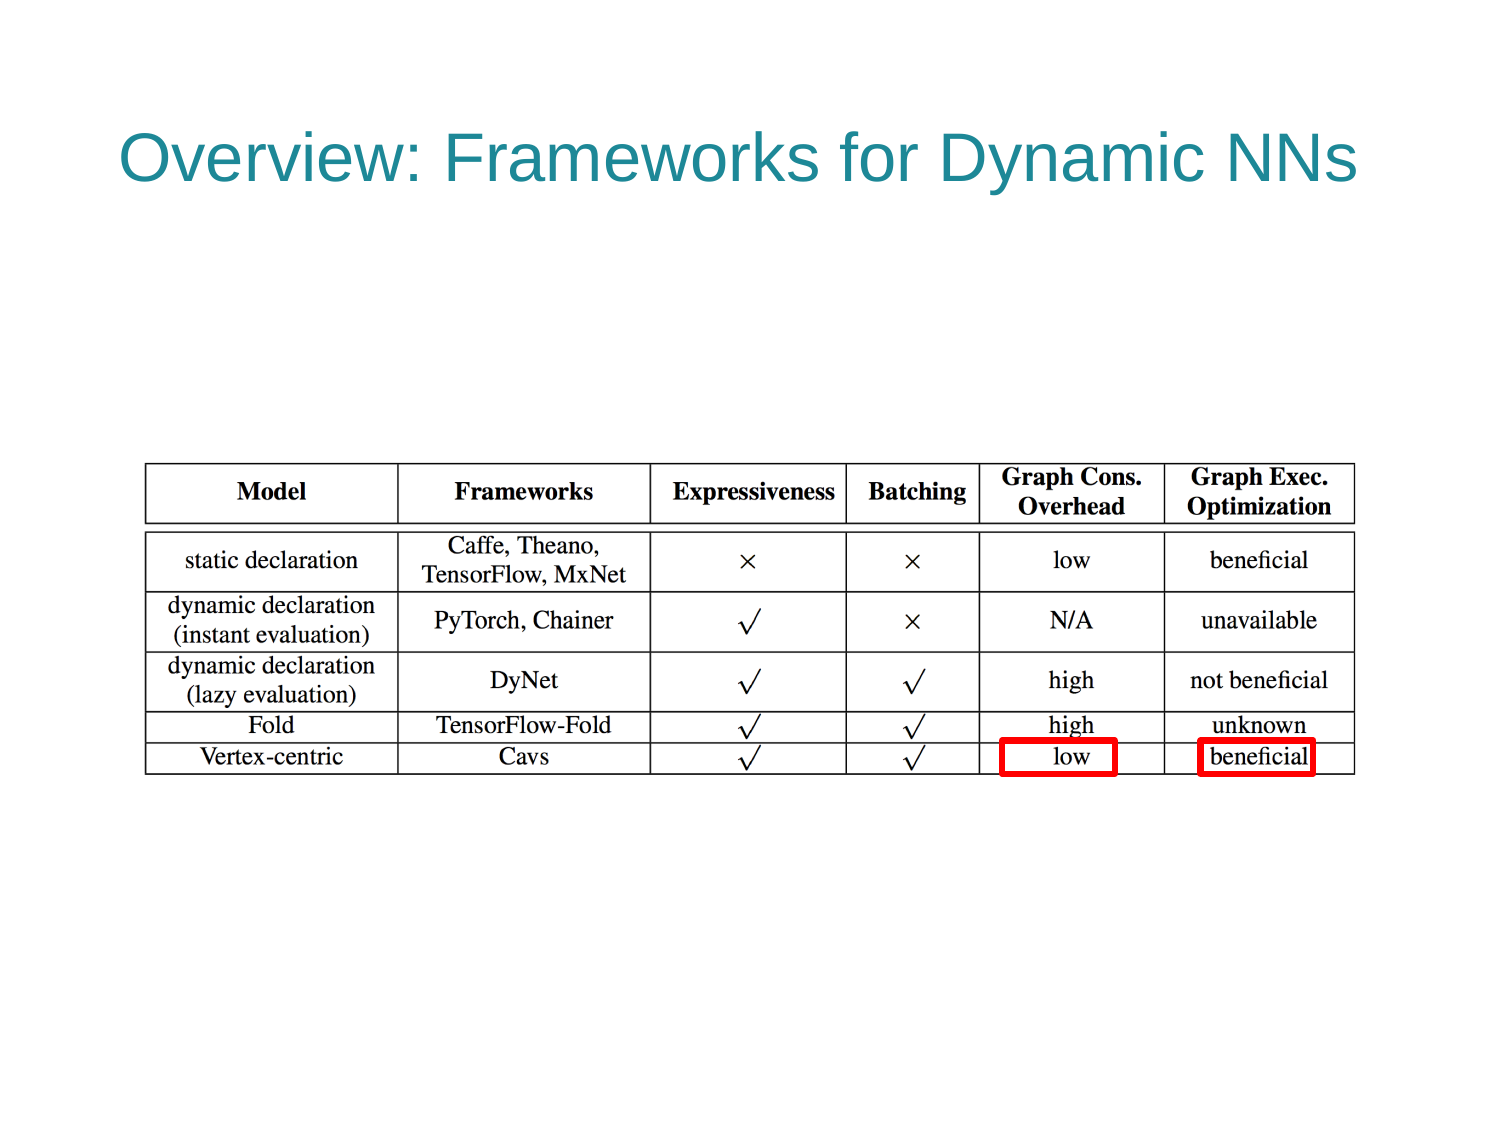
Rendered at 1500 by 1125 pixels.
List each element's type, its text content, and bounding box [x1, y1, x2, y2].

text_box [1200, 740, 1314, 774]
text_box [1002, 740, 1115, 774]
title Overview: Frameworks for Dynamic NNs [116, 109, 1363, 301]
text_box [144, 462, 1356, 775]
